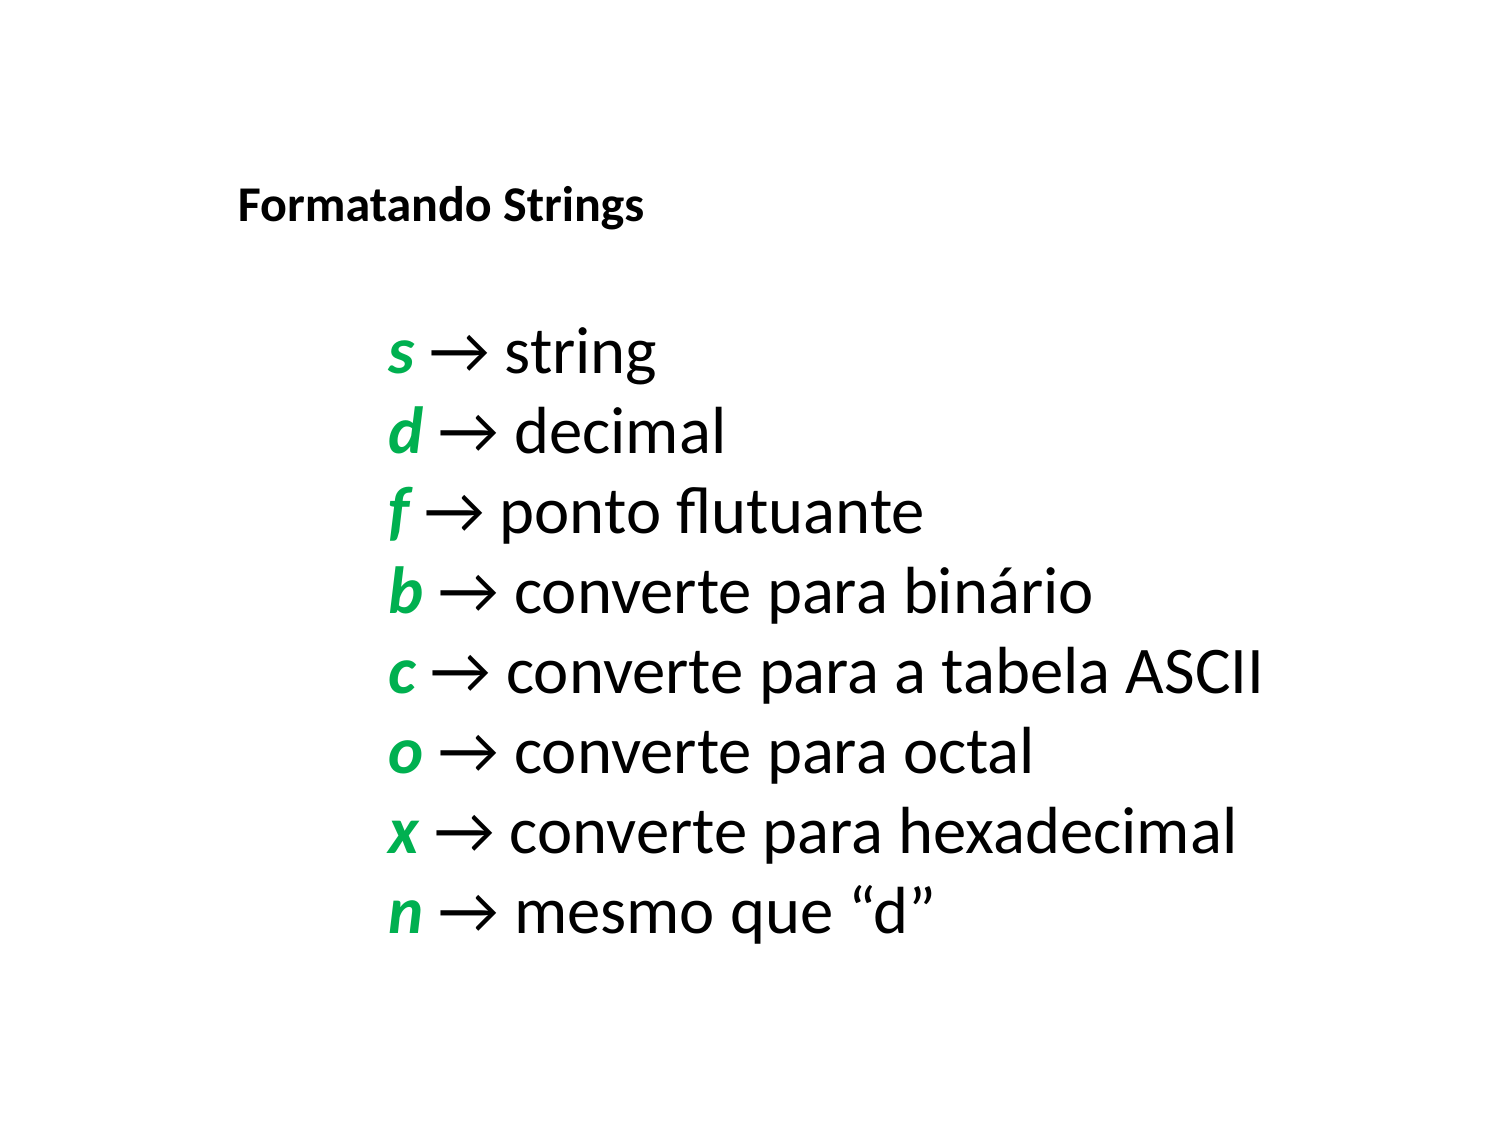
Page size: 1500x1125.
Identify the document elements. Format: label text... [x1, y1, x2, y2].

text_box Formatando Strings [223, 163, 660, 299]
text_box s → string d → decimal f → ponto flutuante b → converte para binário c → converte para a tabela ASCII o → converte para octal x → converte para hexadecimal n → mesmo que “d” [373, 299, 1280, 955]
